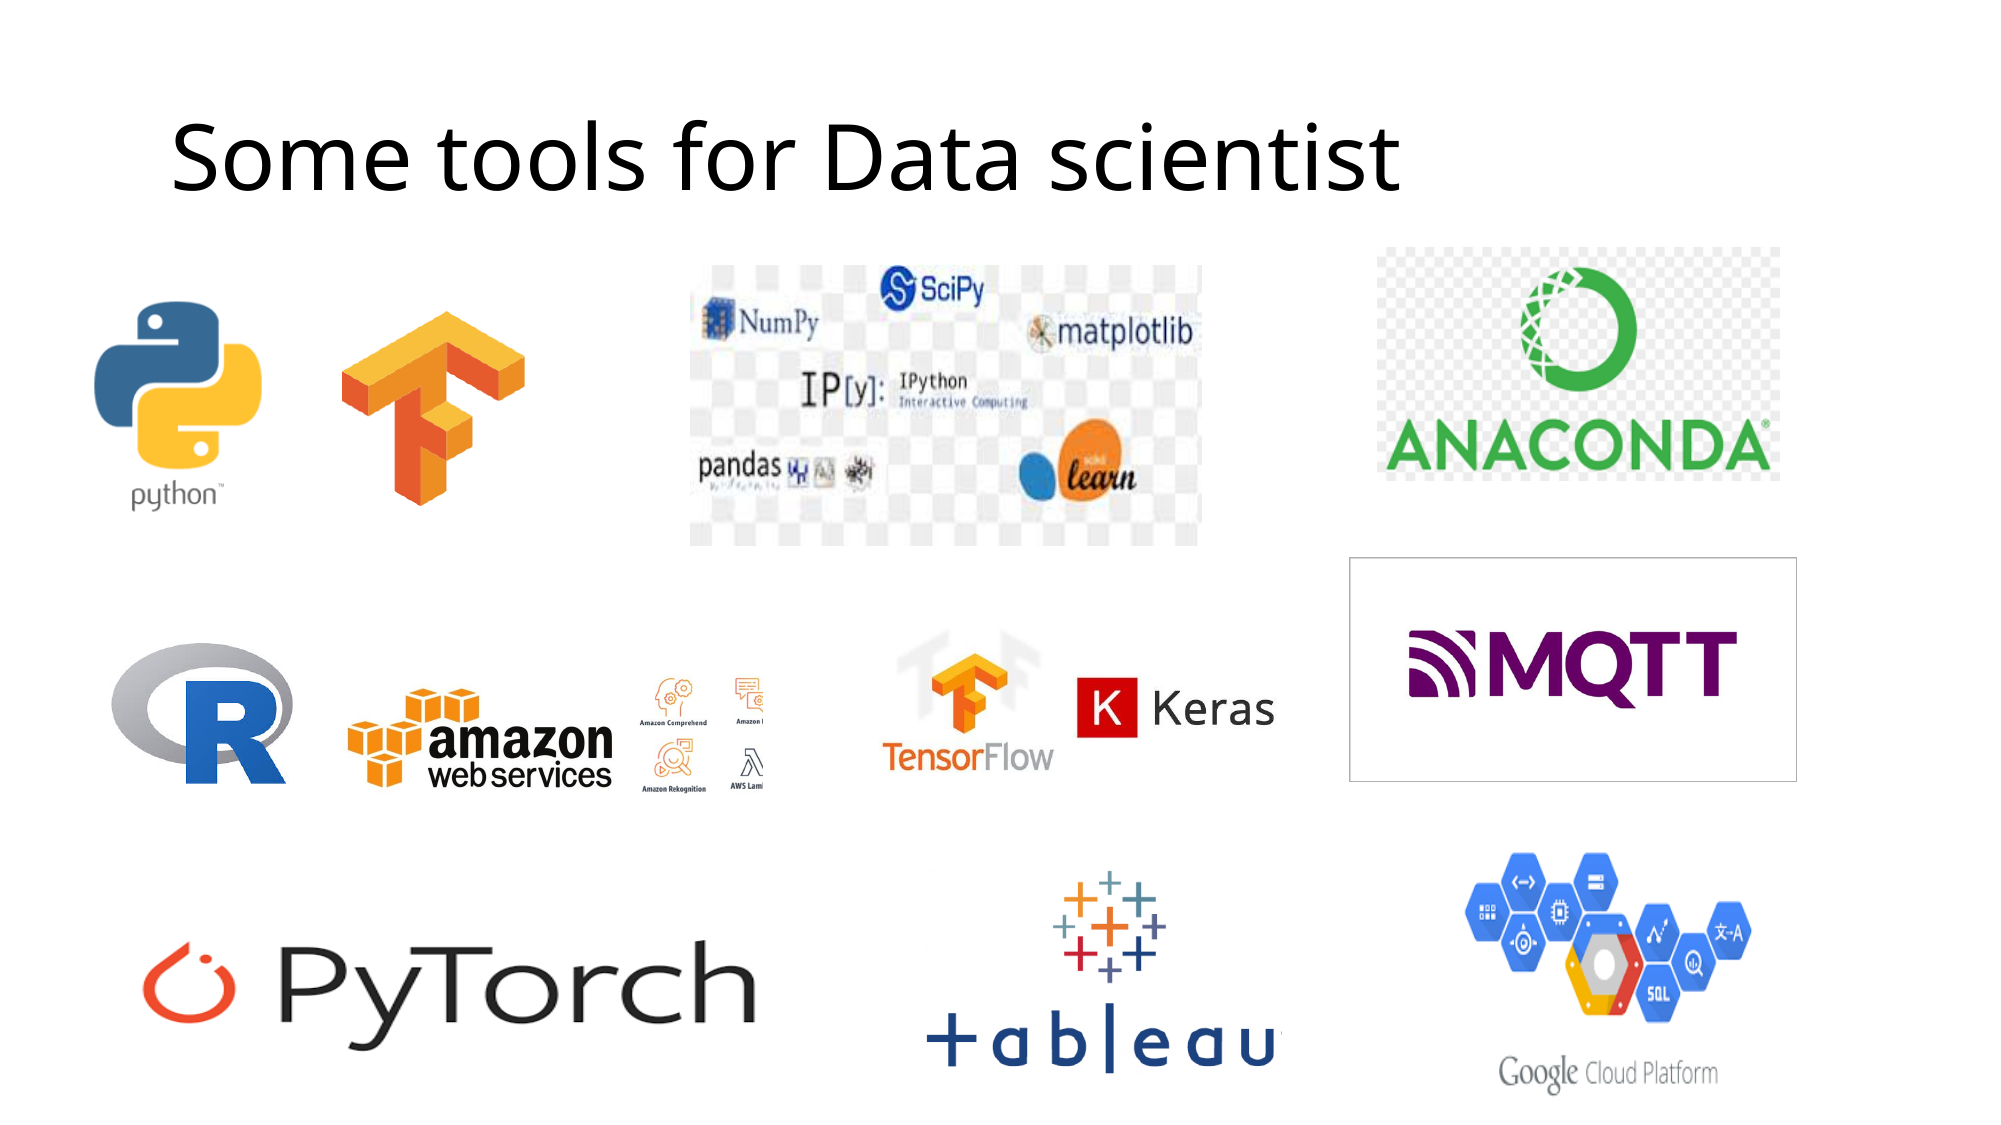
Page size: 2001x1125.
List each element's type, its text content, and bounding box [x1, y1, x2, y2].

picture [1419, 843, 1797, 1099]
text_box Some tools for Data scientist [155, 113, 1528, 226]
picture [111, 642, 293, 784]
picture [690, 265, 1202, 546]
picture [879, 620, 1282, 793]
picture [342, 311, 525, 506]
picture [63, 939, 835, 1053]
picture [1349, 557, 1797, 782]
picture [334, 652, 763, 794]
picture [1377, 247, 1780, 481]
picture [925, 867, 1282, 1075]
picture [63, 291, 293, 522]
